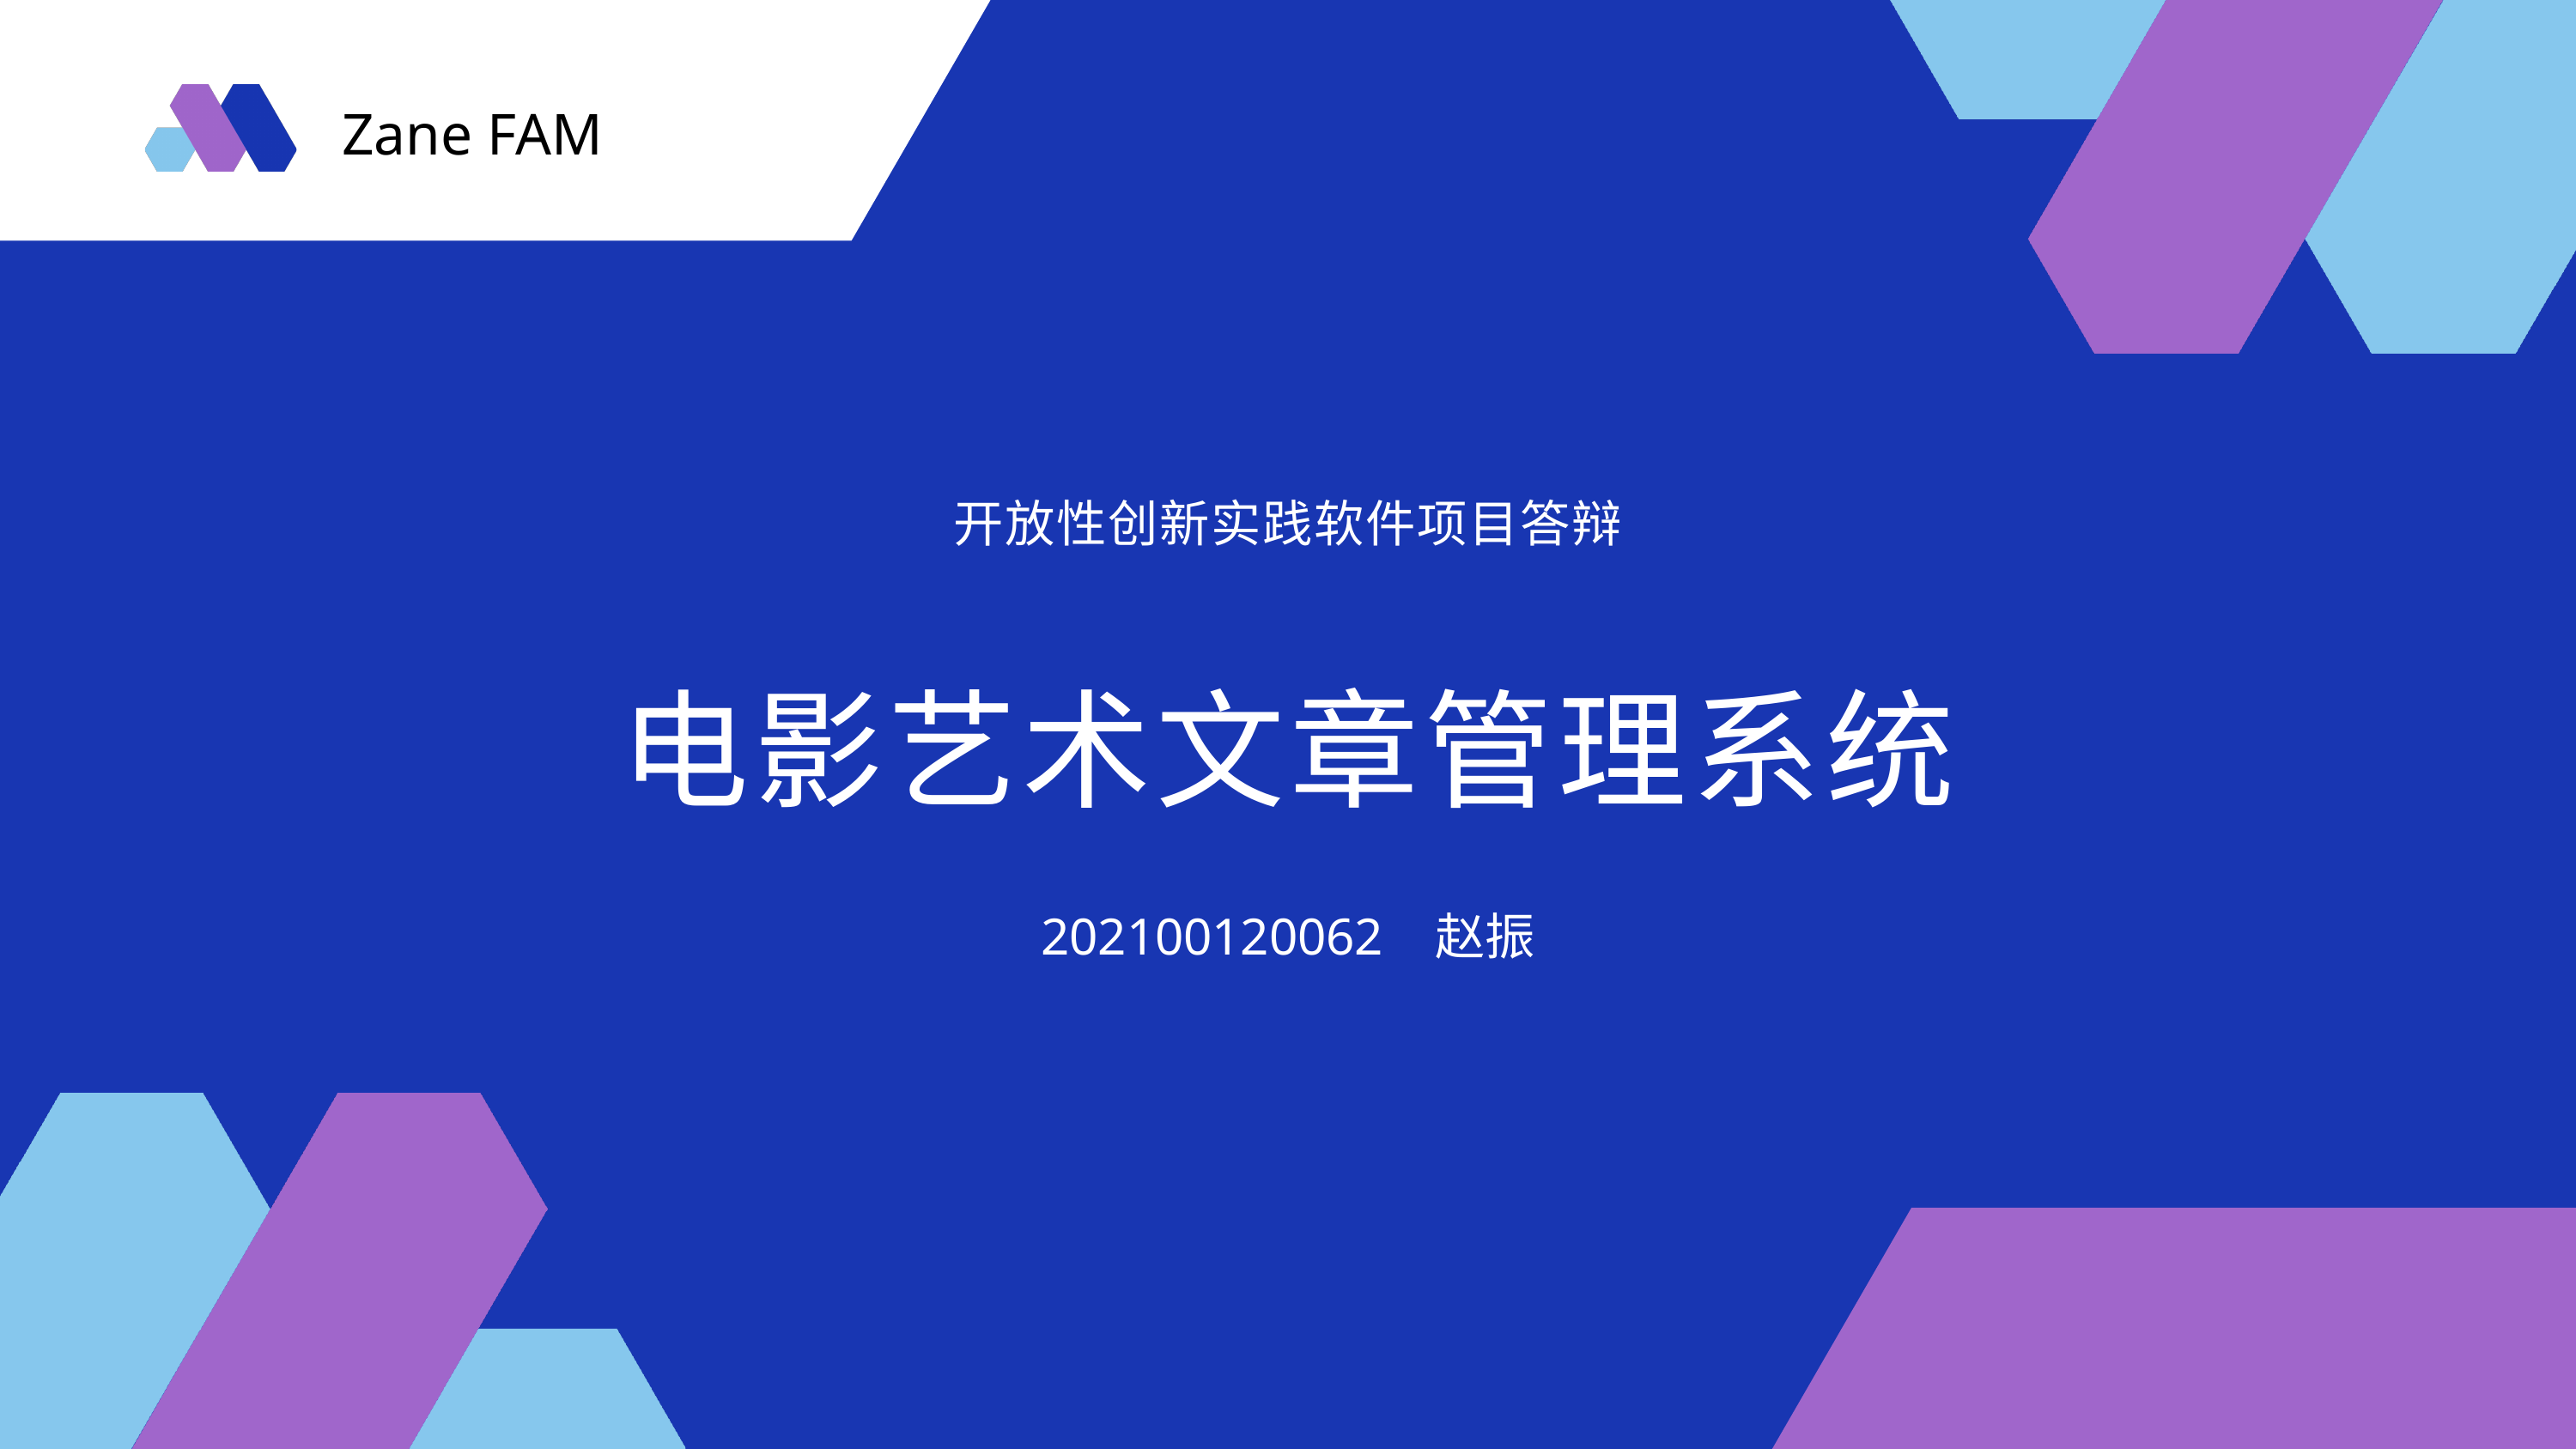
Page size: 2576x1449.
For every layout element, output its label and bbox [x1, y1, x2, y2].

text_box [1742, 1207, 2576, 1449]
text_box [431, 481, 2145, 961]
picture [1888, 0, 2576, 354]
text_box [0, 0, 1025, 241]
text_box [144, 84, 683, 172]
picture [0, 1093, 686, 1449]
